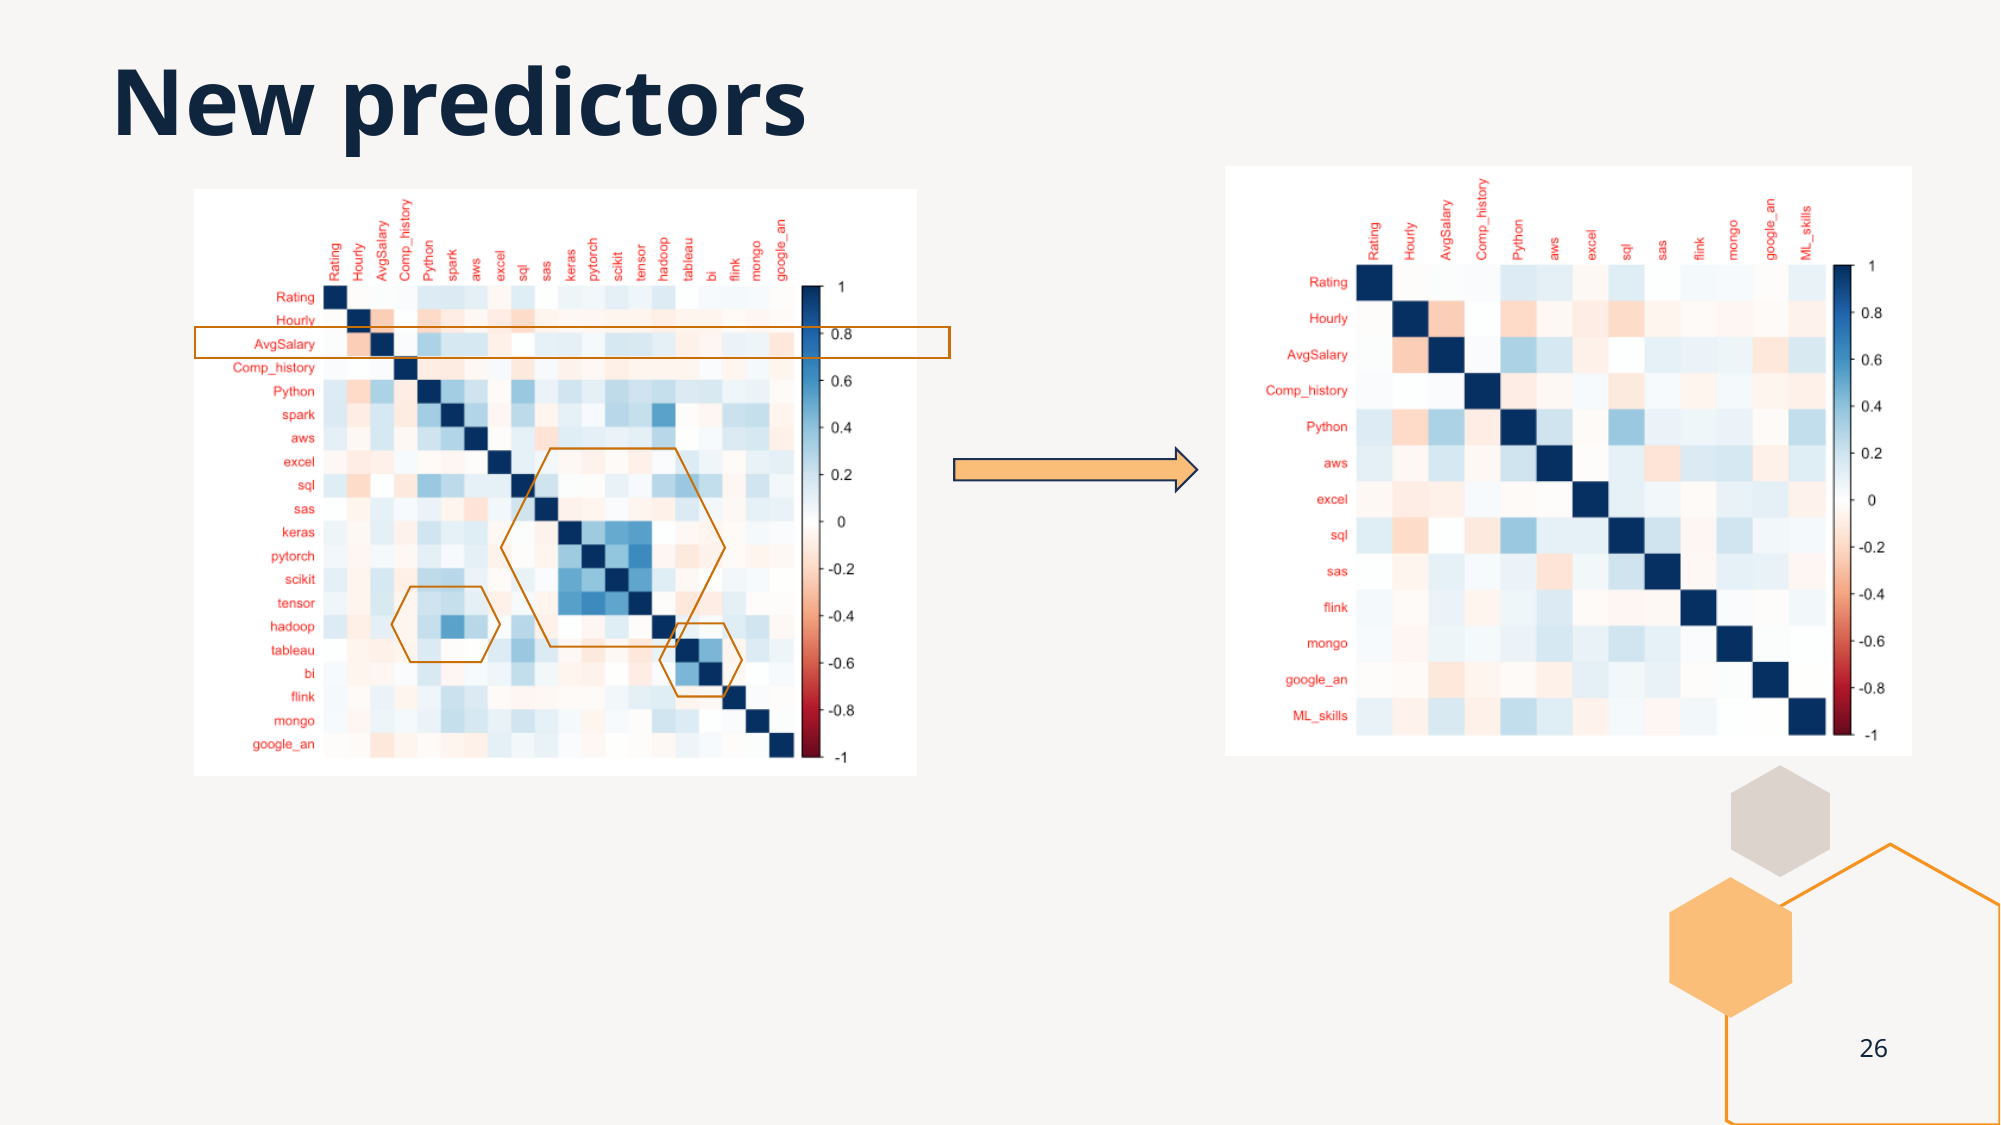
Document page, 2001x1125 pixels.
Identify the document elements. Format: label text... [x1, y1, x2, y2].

slide_number 26 [1836, 1020, 1912, 1080]
text_box [79, 35, 831, 153]
text_box [917, 326, 951, 359]
text_box [91, 65, 978, 192]
text_box New predictors [95, 36, 982, 162]
text_box [953, 446, 1199, 494]
picture [1225, 166, 1912, 756]
picture [194, 189, 917, 776]
